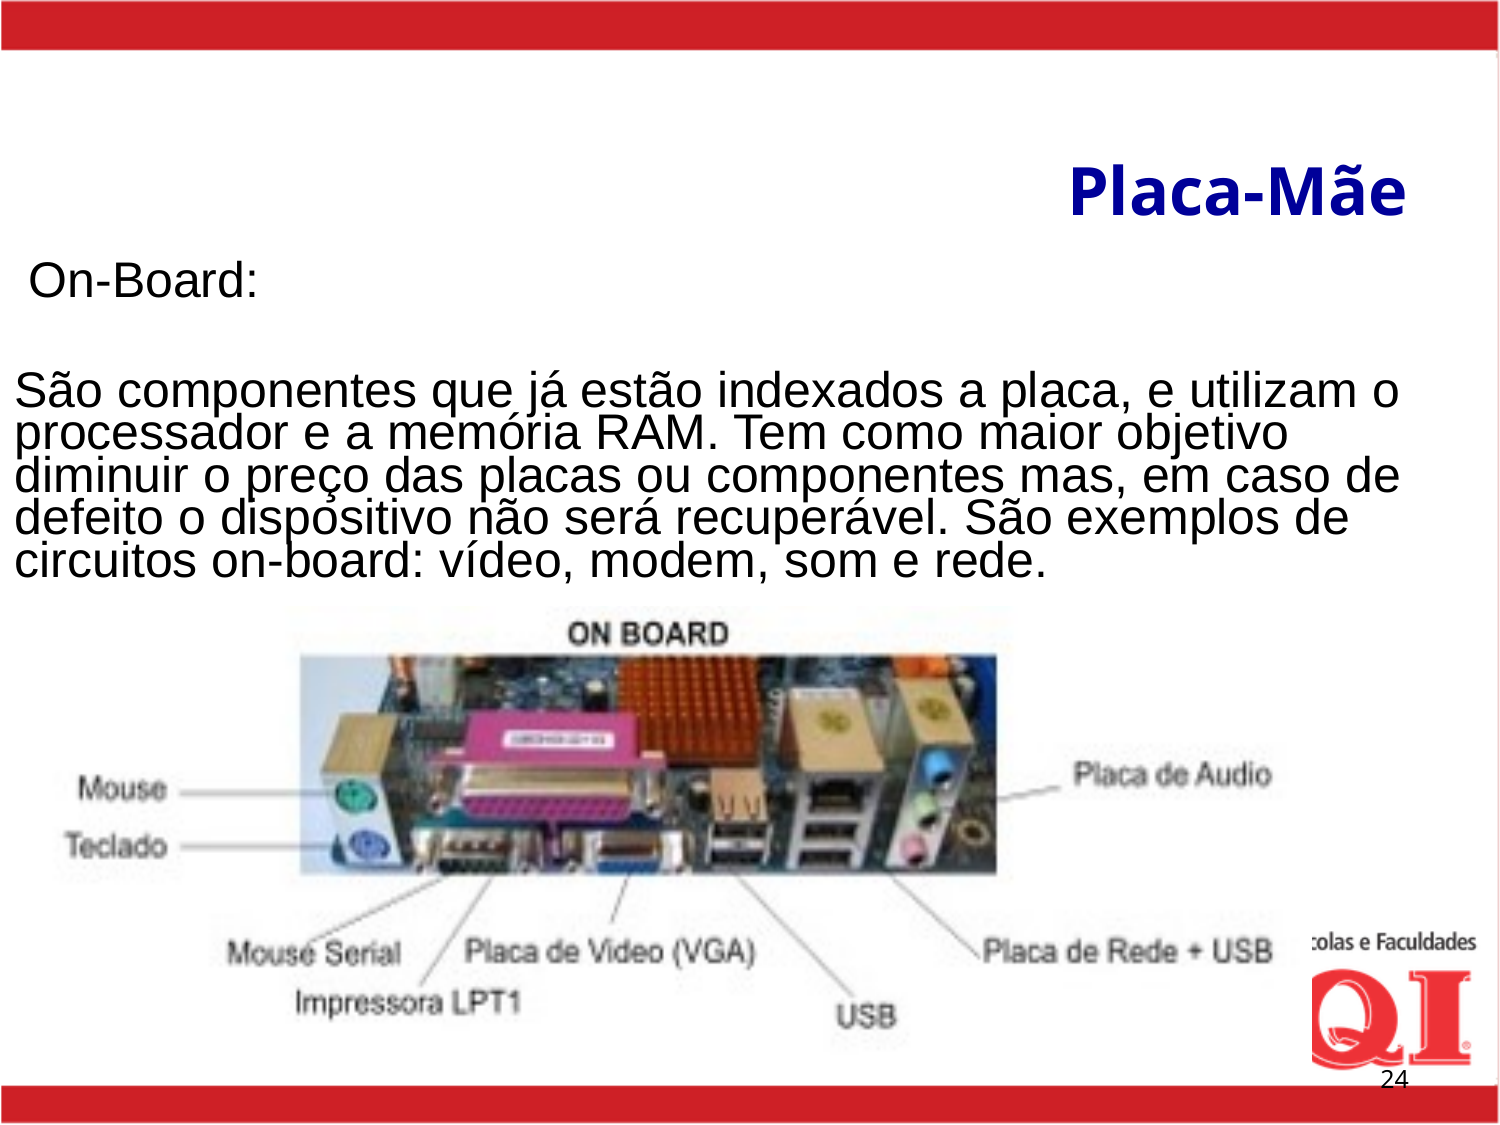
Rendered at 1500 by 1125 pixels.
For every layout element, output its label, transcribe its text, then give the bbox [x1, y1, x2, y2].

picture [0, 0, 1500, 1125]
list On-Board: São componentes que já estão indexados a placa, e utilizam o processador e a memória RAM. Tem como maior objetivo diminuir o preço das placas ou componentes mas, em caso de defeito o dispositivo não será recuperável. São exemplos de circuitos on-board: vídeo, modem, som e rede. [0, 255, 1483, 1106]
title Placa-Mãe [224, 48, 1424, 236]
picture [29, 606, 1313, 1066]
slide_number ‹#› [1074, 1030, 1424, 1106]
